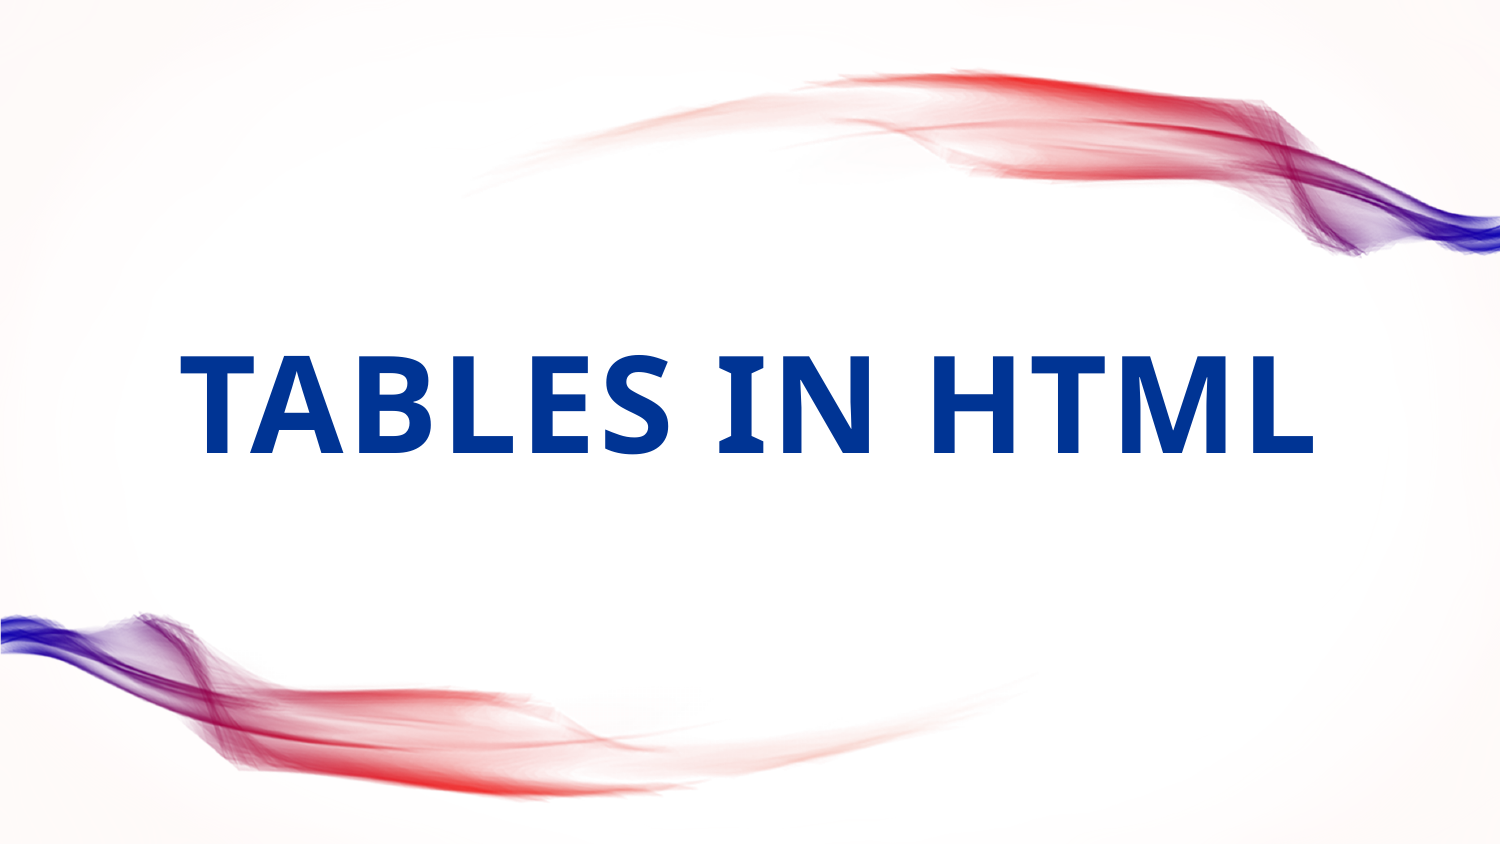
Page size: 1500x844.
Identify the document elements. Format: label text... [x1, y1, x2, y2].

picture [0, 0, 1500, 844]
title Tables in HTML [145, 305, 1354, 488]
